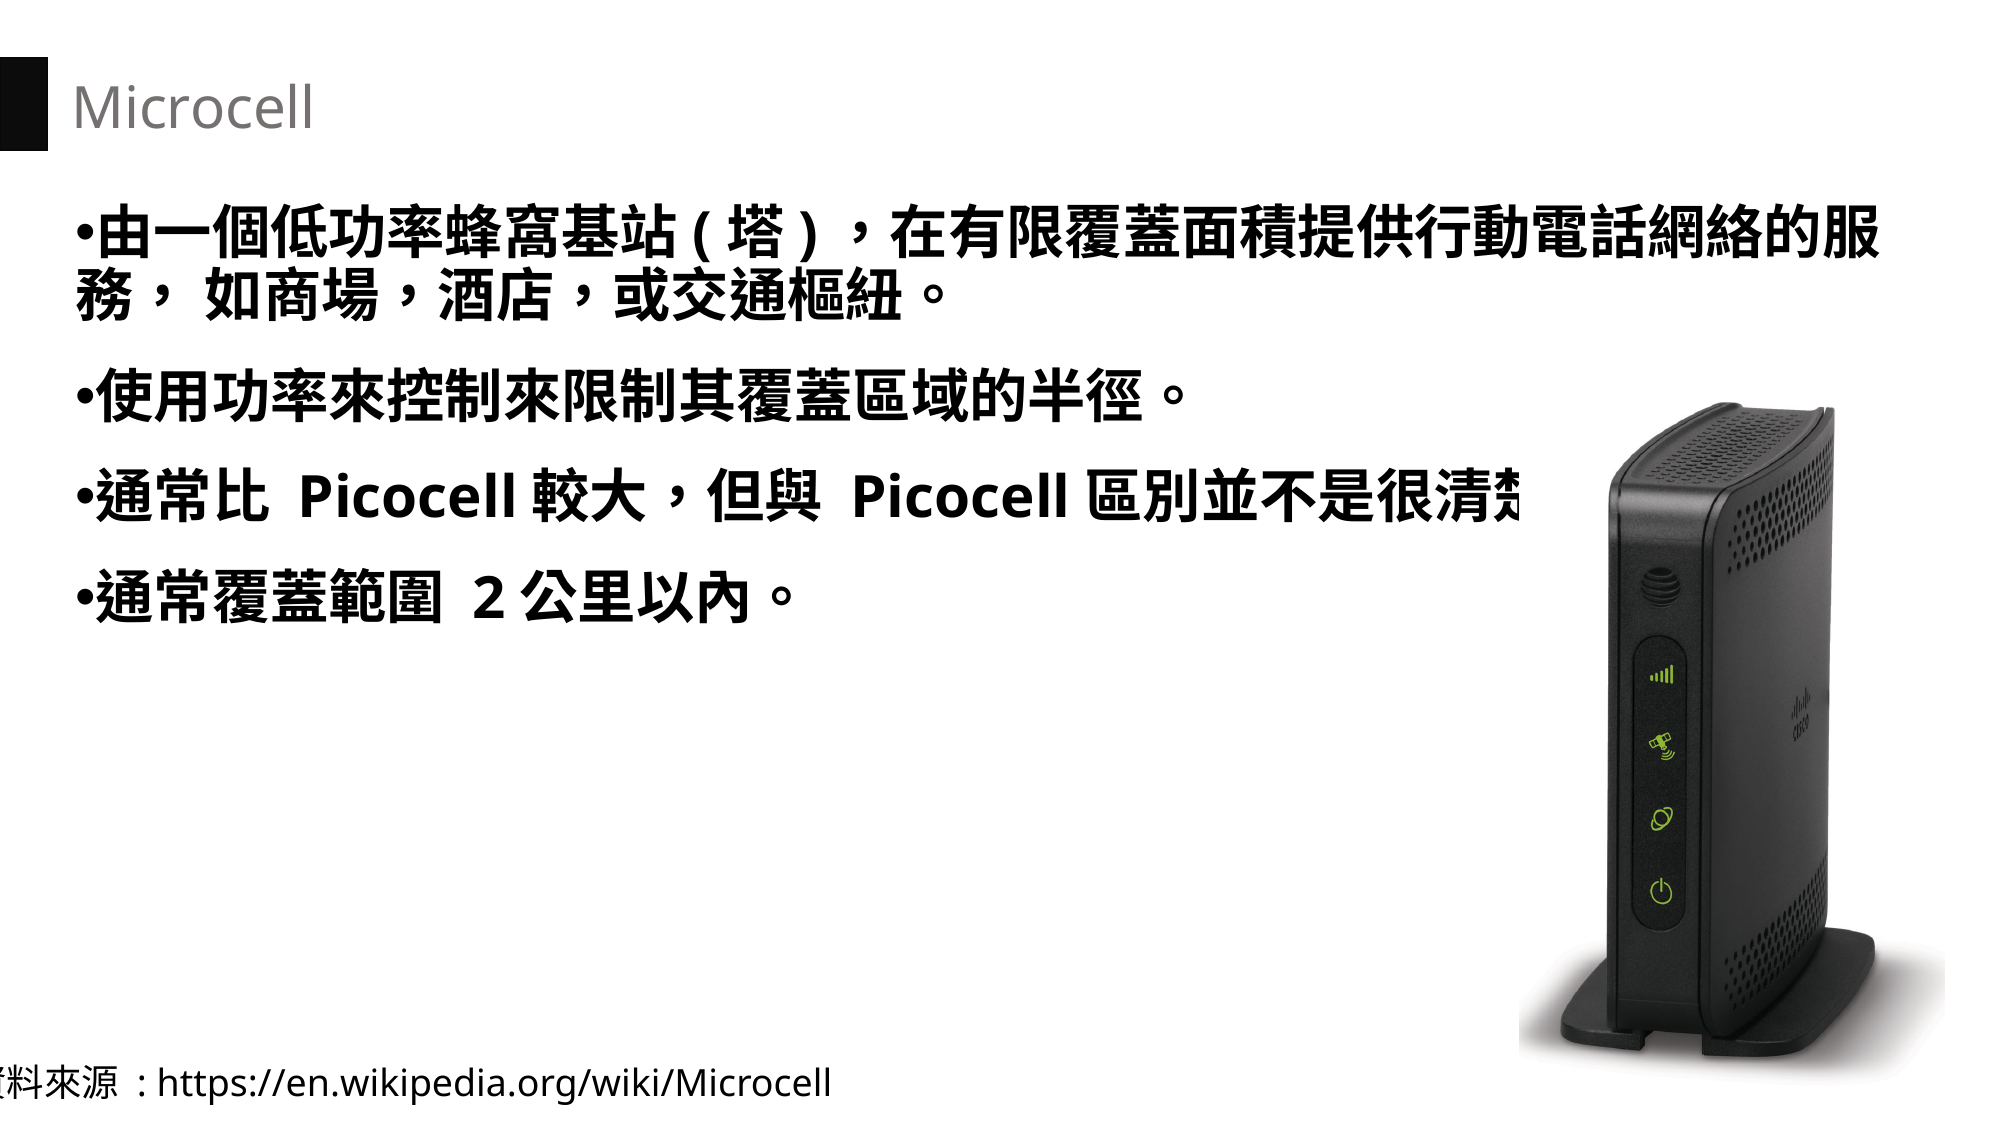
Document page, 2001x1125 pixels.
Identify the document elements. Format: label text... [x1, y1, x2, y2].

text_box 由一個低功率蜂窩基站(塔)，在有限覆蓋面積提供行動電話網絡的服務， 如商場，酒店，或交通樞紐。 使用功率來控制來限制其覆蓋區域的半徑。 通常比 Picocell較大，但與 Picocell區別並不是很清楚。 通常覆蓋範圍 2公里以內。 [60, 196, 1945, 1059]
text_box 資料來源 : https://en.wikipedia.org/wiki/Microcell [0, 1051, 848, 1112]
text_box Microcell [56, 63, 331, 148]
text_box [0, 57, 48, 151]
picture [1519, 346, 1945, 1125]
